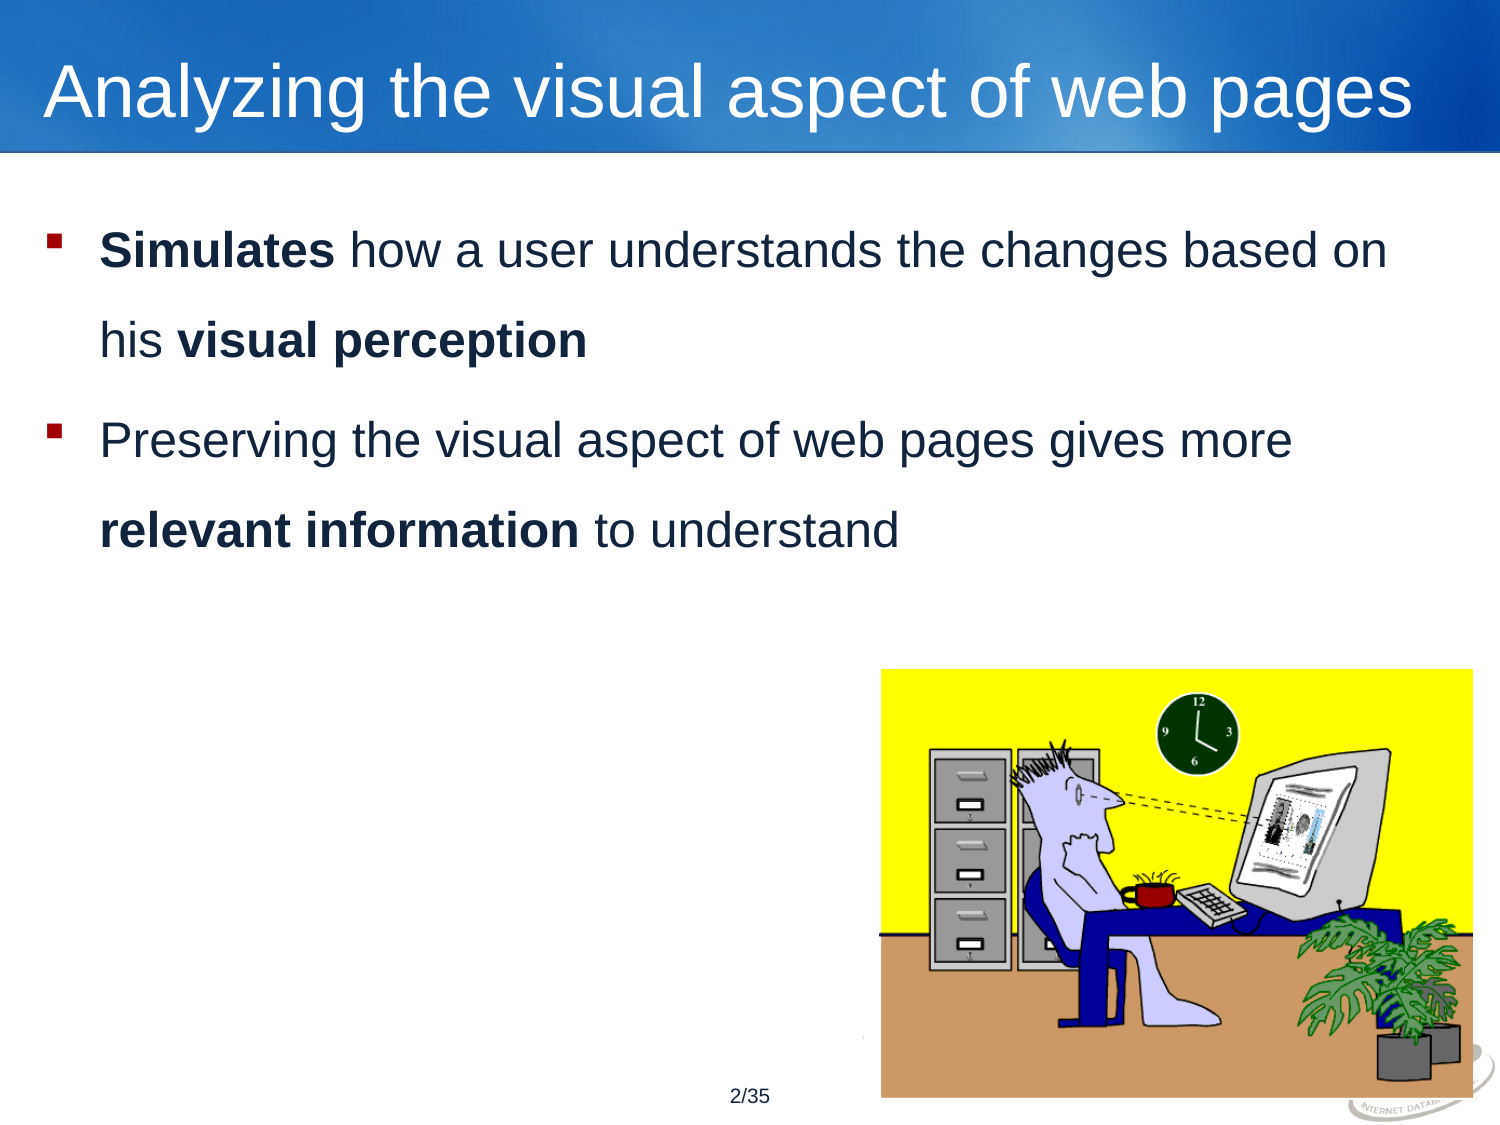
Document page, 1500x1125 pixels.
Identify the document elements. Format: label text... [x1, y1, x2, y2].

title Analyzing the visual aspect of web pages [28, 23, 1472, 153]
list Simulates how a user understands the changes based on his visual perception Preserving the visual aspect of web pages gives more relevant information to understand [28, 179, 1472, 1071]
slide_number 2/35 [697, 1078, 803, 1114]
picture [0, 153, 1500, 1125]
picture [0, 0, 1500, 151]
